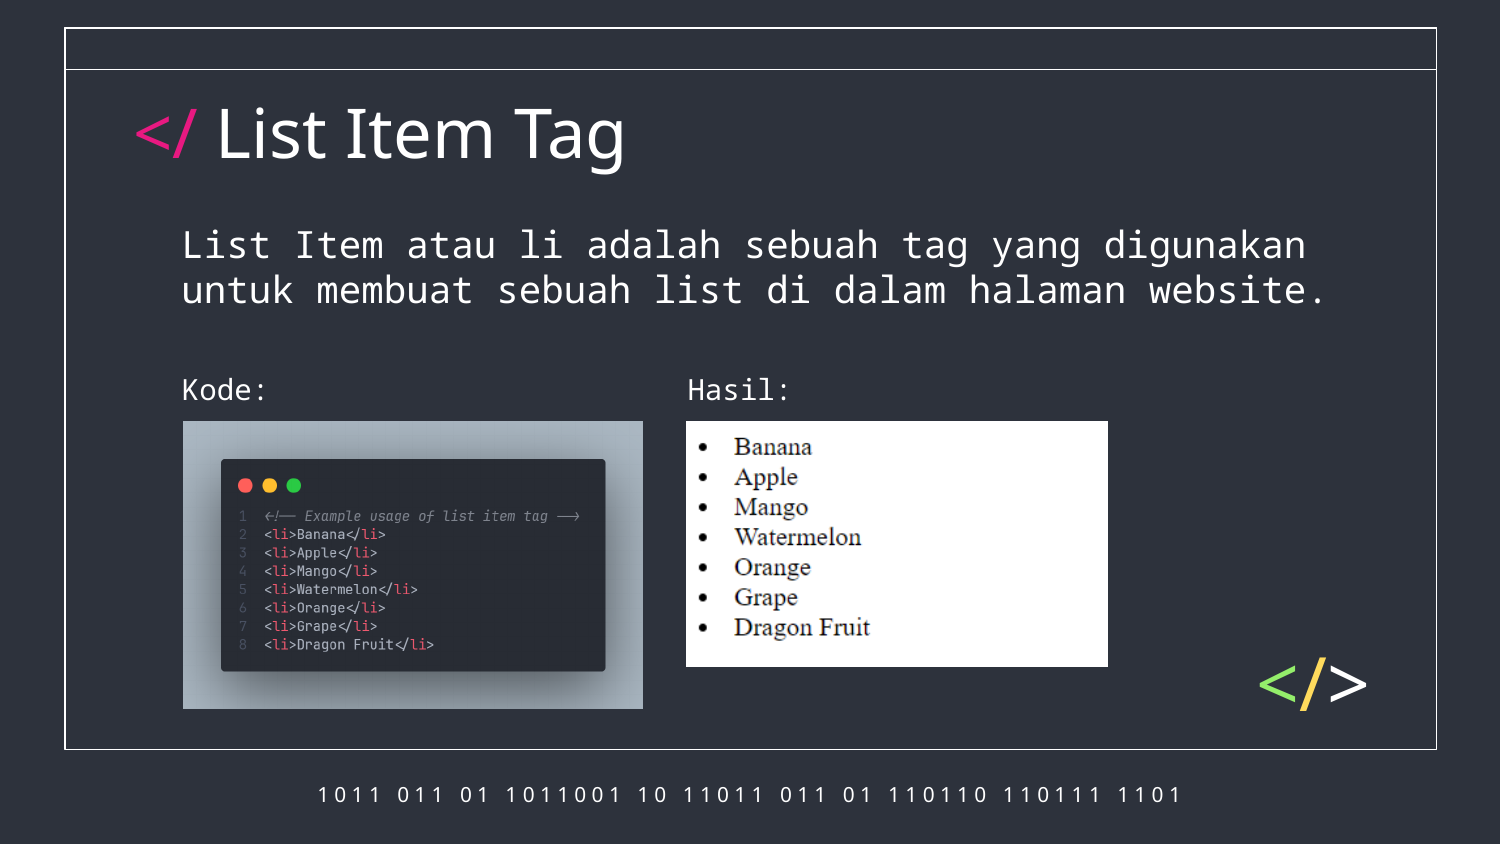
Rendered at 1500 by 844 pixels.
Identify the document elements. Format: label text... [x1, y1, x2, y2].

title </ List Item Tag [118, 75, 1382, 170]
text_box Kode: [167, 363, 285, 414]
text_box Hasil: [672, 363, 808, 414]
picture [183, 421, 644, 709]
text_box </> [1209, 644, 1418, 729]
text_box List Item atau li adalah sebuah tag yang digunakan untuk membuat sebuah list di dalam halaman website. [166, 213, 1382, 319]
picture [685, 421, 1108, 668]
